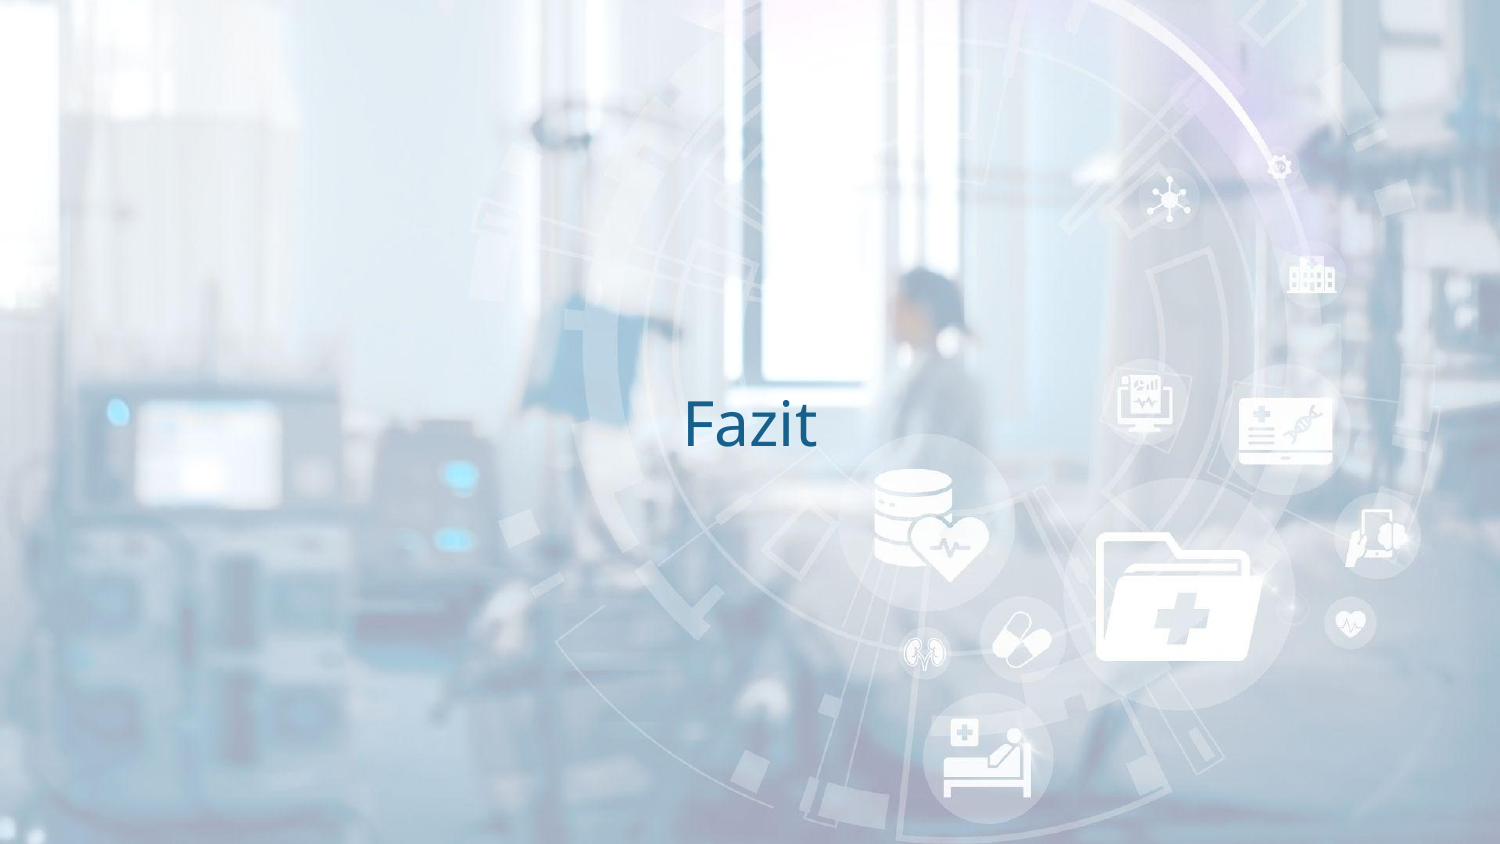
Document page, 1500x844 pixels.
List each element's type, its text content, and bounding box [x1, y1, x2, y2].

title Fazit [51, 352, 1449, 491]
picture [0, 0, 1500, 844]
